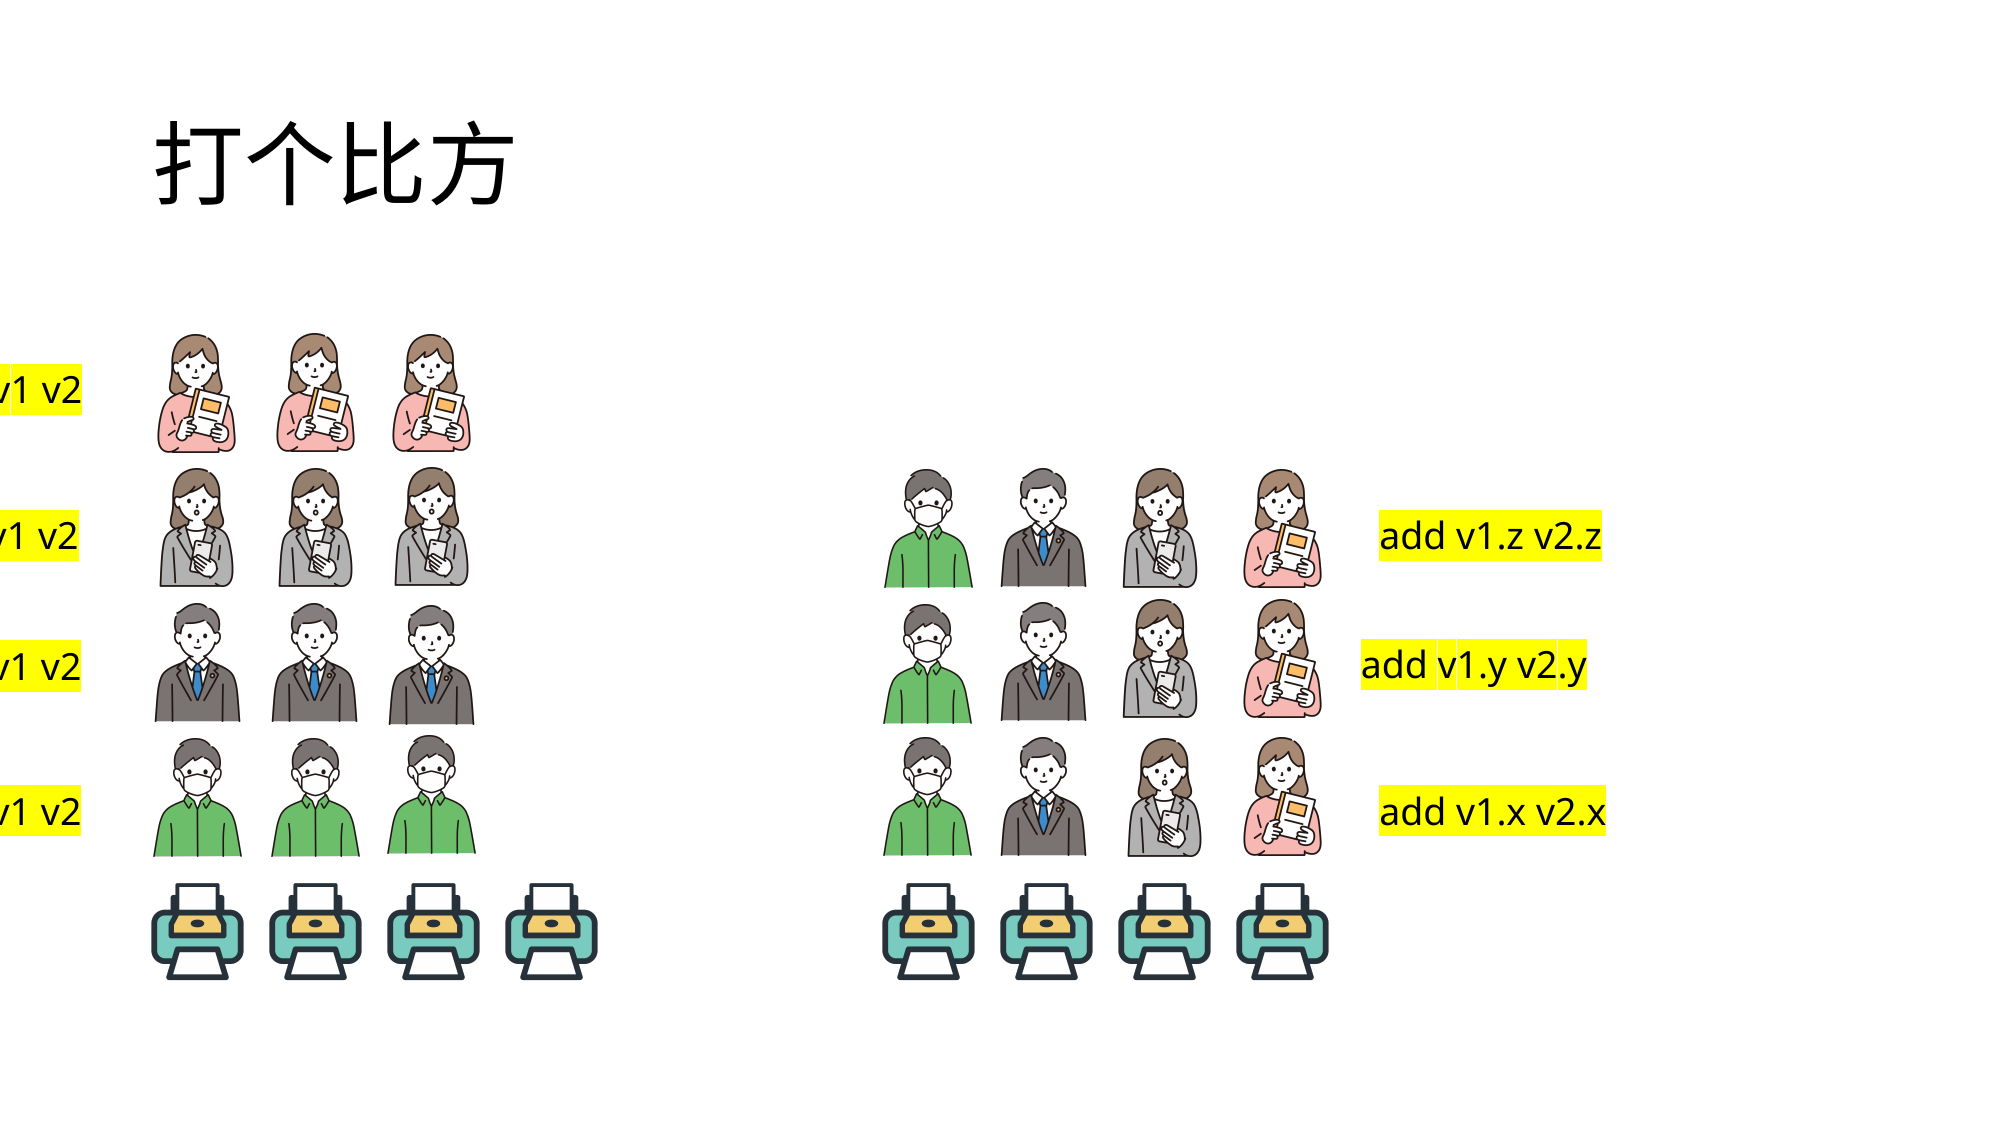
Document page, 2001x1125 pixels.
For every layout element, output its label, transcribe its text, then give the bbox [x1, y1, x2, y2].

text_box add v1.x v2.x [1364, 780, 1660, 841]
picture [137, 467, 491, 587]
text_box vadd.f3 v1 v2 [0, 358, 127, 419]
picture [256, 872, 611, 991]
text_box vadd.f3 v1 v2 [0, 504, 123, 565]
picture [869, 872, 1342, 991]
title 打个比方 [137, 59, 1863, 278]
text_box vadd.f3 v1 v2 [0, 780, 126, 841]
picture [1223, 469, 1342, 588]
picture [138, 735, 491, 857]
picture [868, 599, 1220, 724]
text_box vadd.f3 v1 v2 [0, 635, 126, 696]
picture [868, 737, 1103, 856]
picture [137, 333, 491, 453]
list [138, 872, 256, 991]
picture [1105, 737, 1342, 857]
text_box add v1.z v2.z [1364, 504, 1660, 565]
picture [137, 603, 491, 725]
text_box add v1.y v2.y [1346, 633, 1641, 694]
picture [869, 468, 1220, 588]
picture [1223, 599, 1342, 718]
